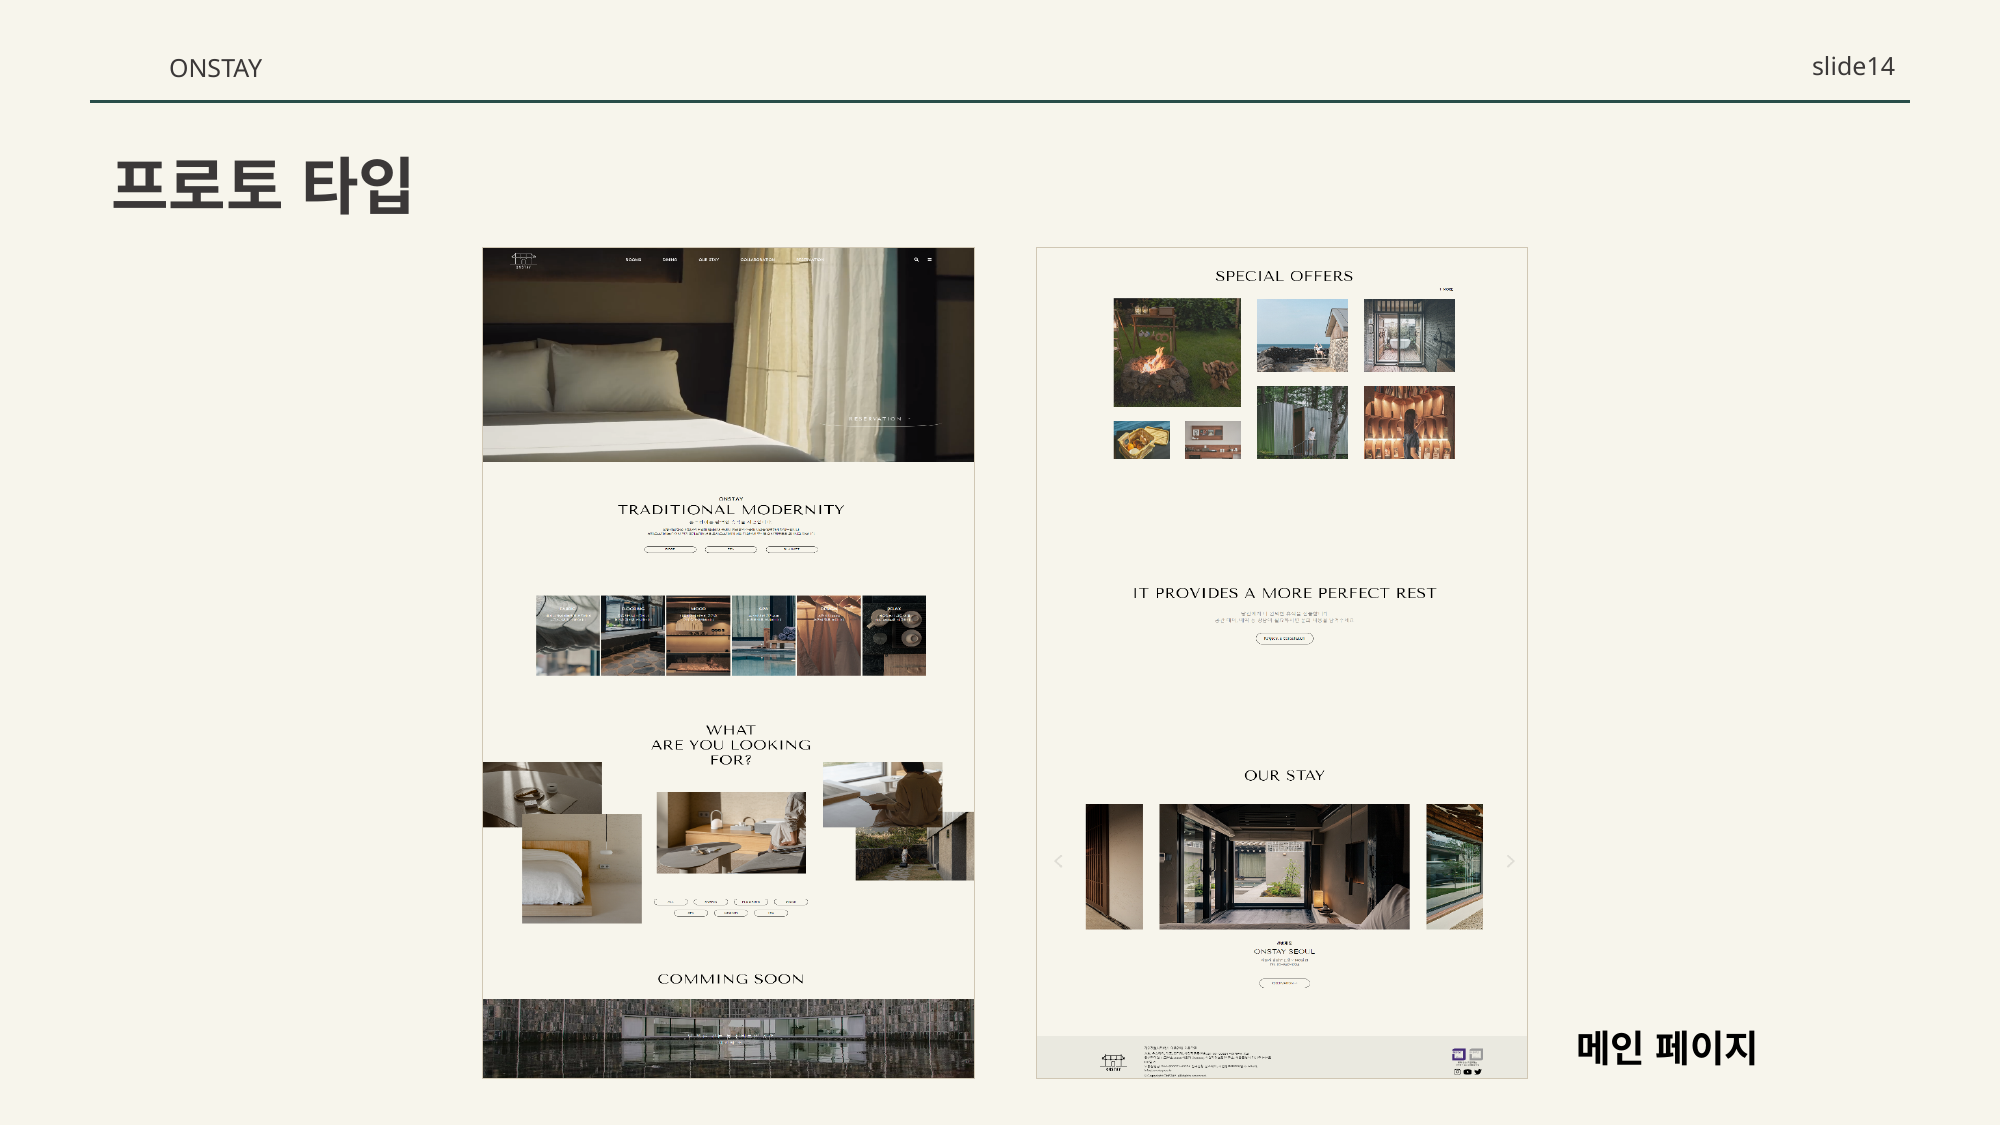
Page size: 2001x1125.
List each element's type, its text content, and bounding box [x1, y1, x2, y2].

slide_number slide14 [1597, 37, 1911, 98]
picture [482, 247, 975, 1079]
picture [1036, 247, 1528, 1079]
text_box 프로토 타입 [96, 139, 1665, 230]
footer ONSTAY [76, 37, 355, 98]
text_box 메인 페이지 [1561, 1018, 1806, 1078]
